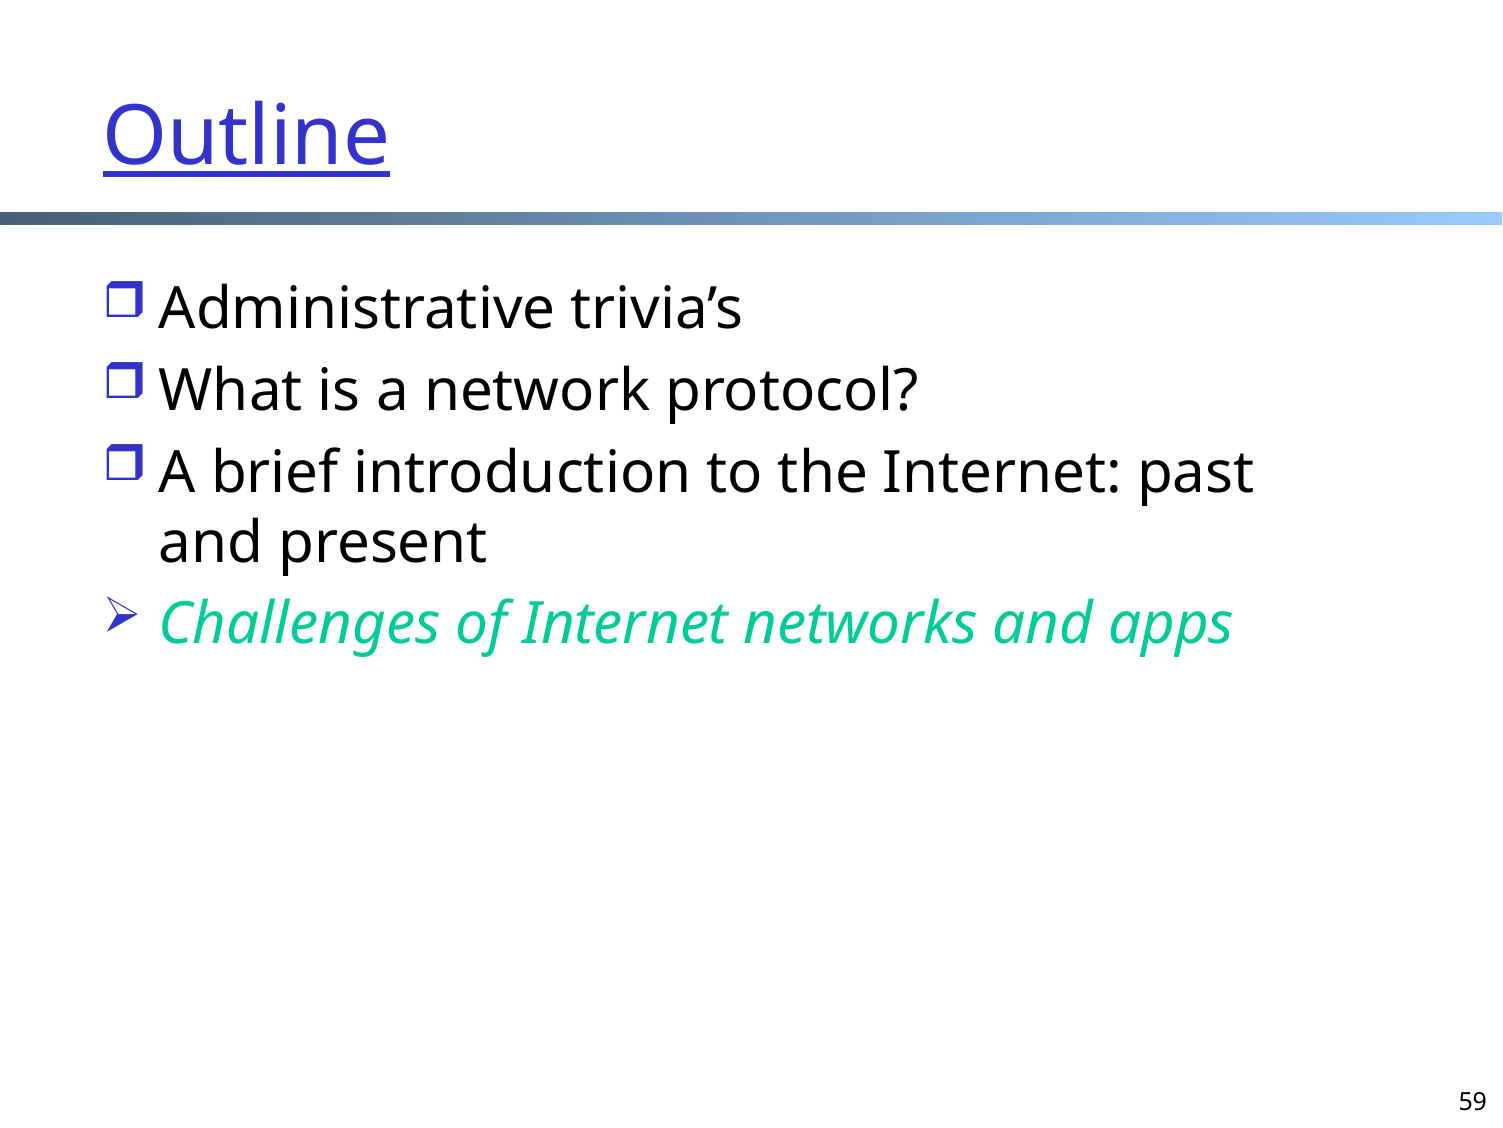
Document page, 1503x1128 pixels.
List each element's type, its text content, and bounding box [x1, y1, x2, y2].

title Outline [87, 37, 1365, 226]
slide_number 59 [1151, 1051, 1503, 1128]
list Administrative trivia’s What is a network protocol? A brief introduction to the Internet: past and present Challenges of Internet networks and apps [87, 263, 1365, 1027]
